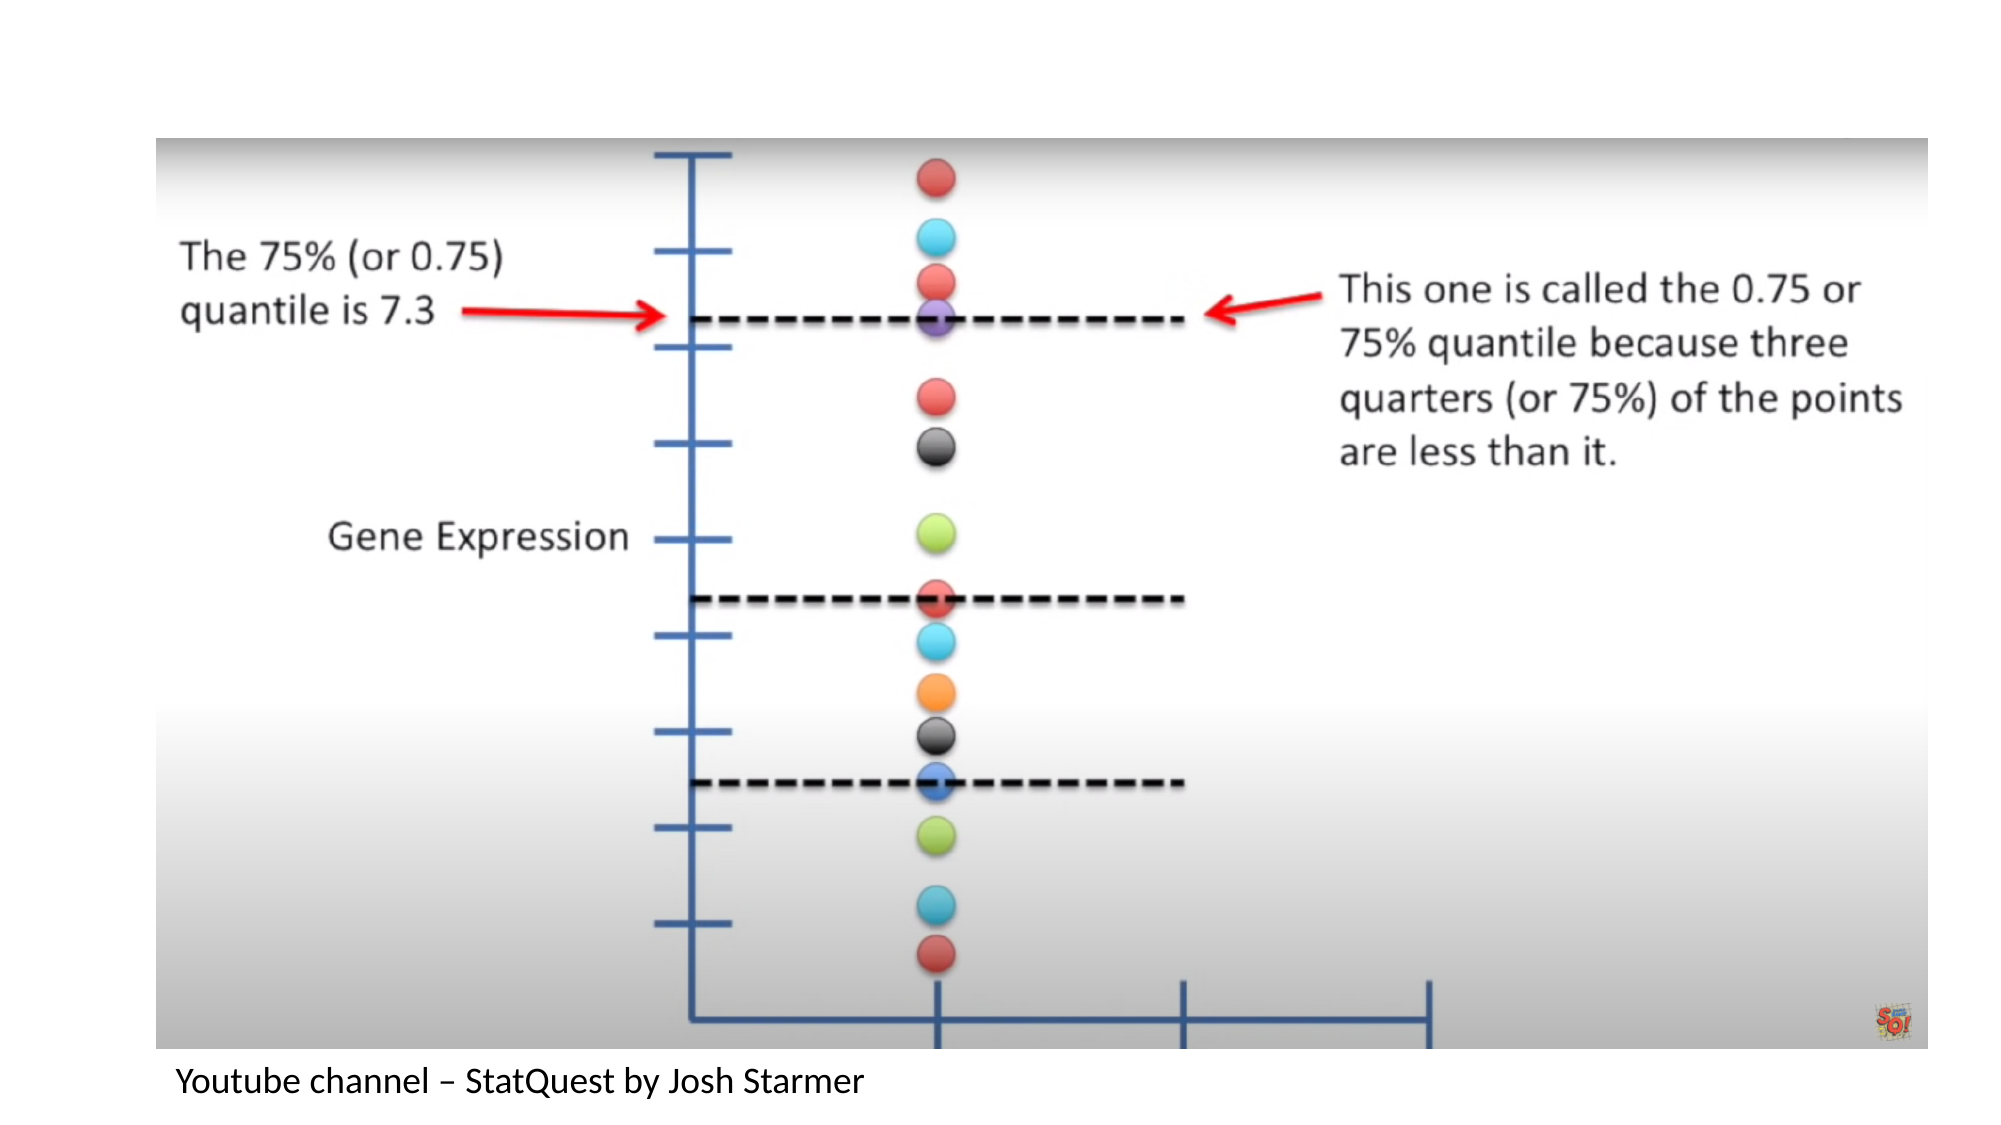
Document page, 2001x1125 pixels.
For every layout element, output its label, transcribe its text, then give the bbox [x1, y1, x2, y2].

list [156, 138, 1928, 1049]
text_box Youtube channel – StatQuest by Josh Starmer [160, 1049, 881, 1109]
